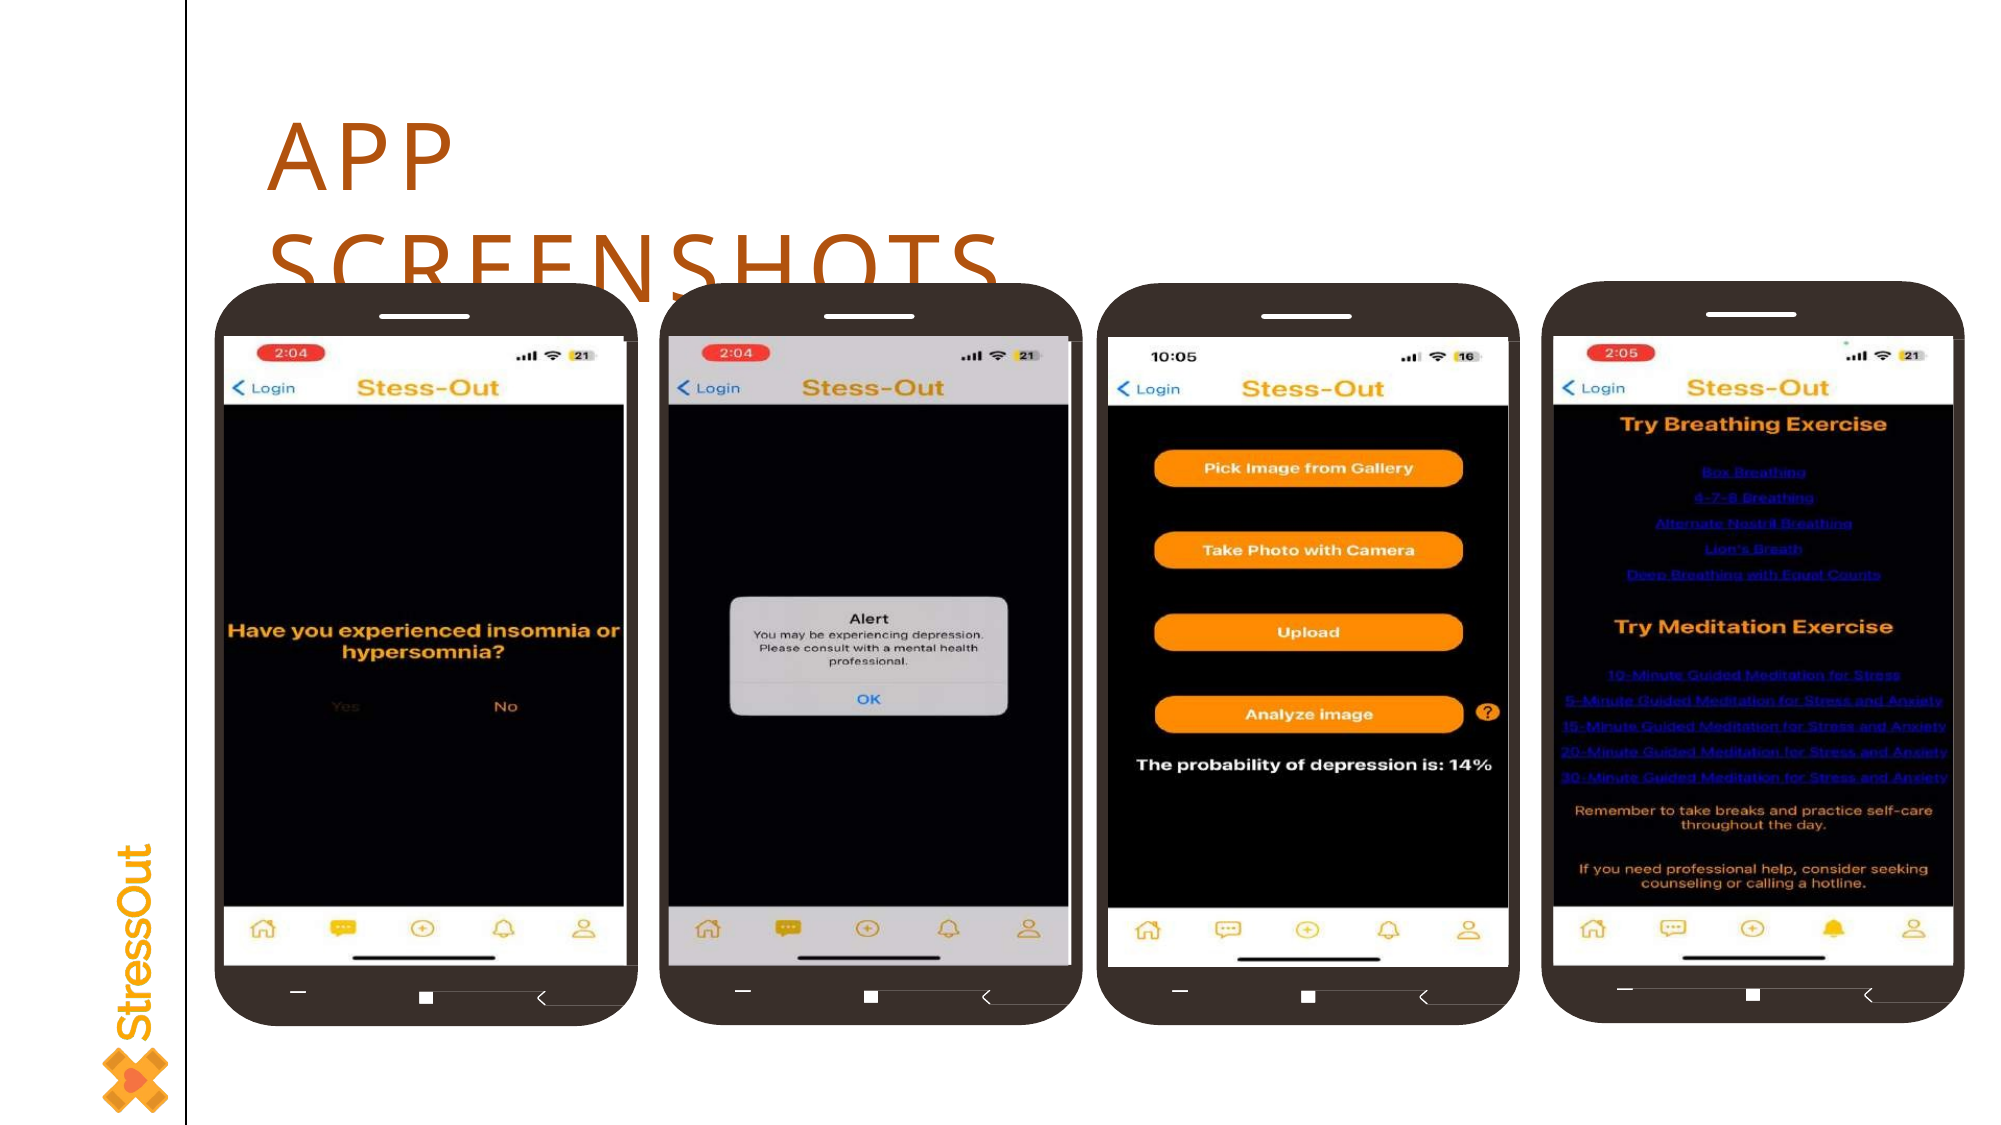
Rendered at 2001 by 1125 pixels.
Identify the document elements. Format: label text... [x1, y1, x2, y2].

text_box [659, 282, 1083, 1026]
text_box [1541, 280, 1965, 1024]
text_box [1096, 282, 1521, 1026]
text_box [102, 843, 169, 1113]
title APP SCREENSHOTS [264, 94, 1159, 322]
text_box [214, 282, 639, 1027]
